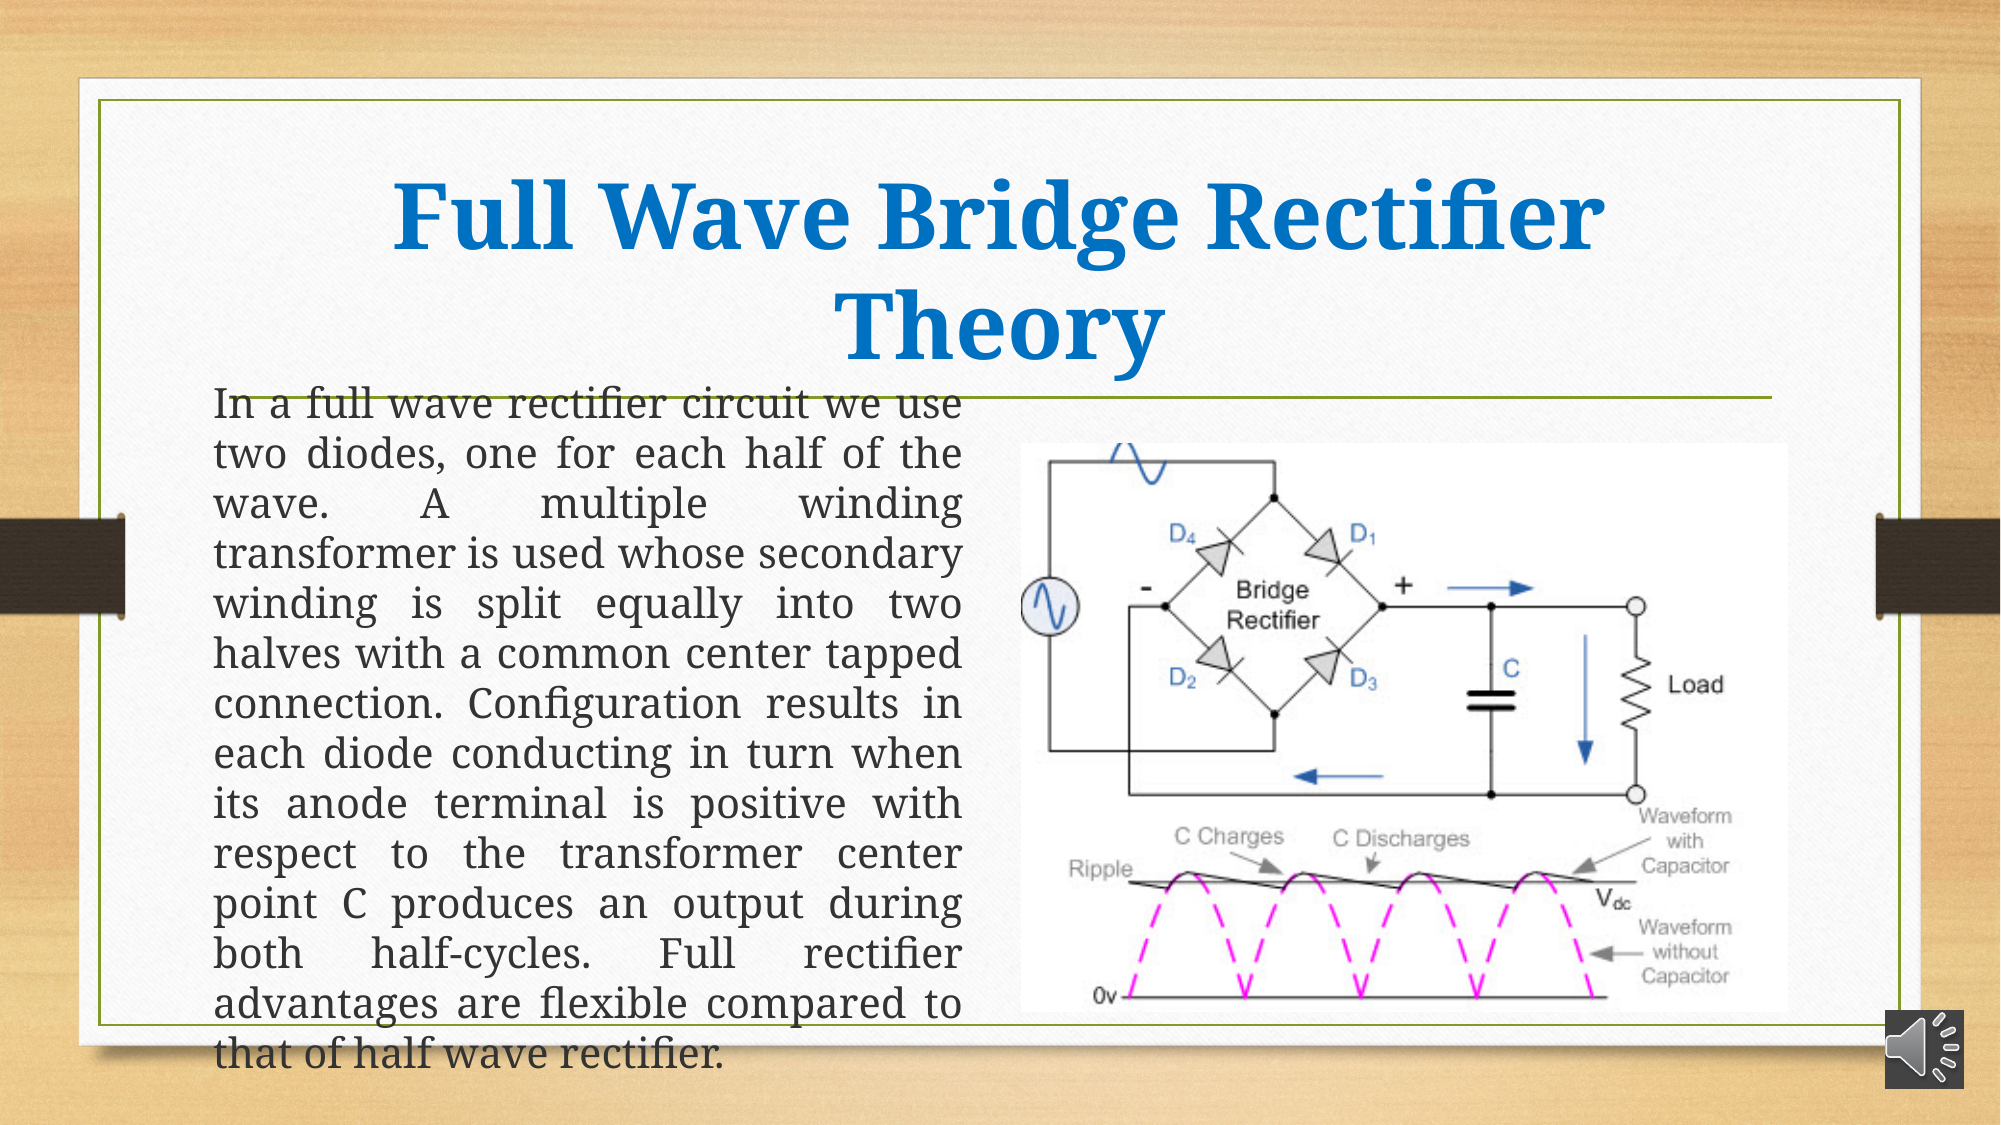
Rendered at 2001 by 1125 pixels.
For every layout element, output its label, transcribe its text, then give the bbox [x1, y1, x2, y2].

title Full Wave Bridge Rectifier Theory [212, 161, 1788, 375]
picture [0, 0, 2001, 1125]
list In a full wave rectifier circuit we use two diodes, one for each half of the wave. A multiple winding transformer is used whose secondary winding is split equally into two halves with a common center tapped connection. Configuration results in each diode conducting in turn when its anode terminal is positive with respect to the transformer center point C produces an output during both half-cycles. Full rectifier advantages are flexible compared to that of half wave rectifier. [198, 368, 979, 1085]
